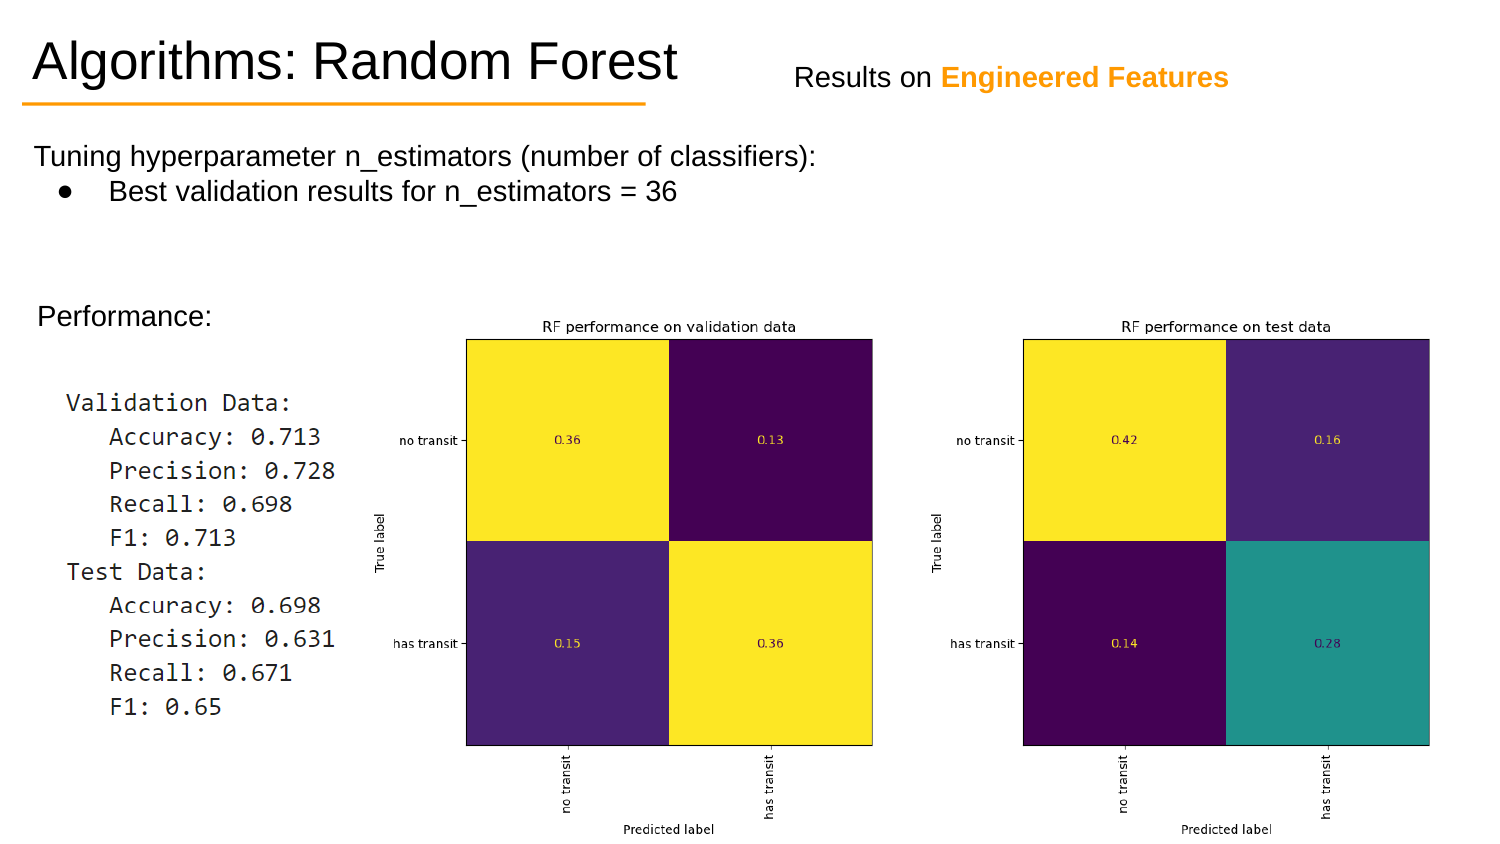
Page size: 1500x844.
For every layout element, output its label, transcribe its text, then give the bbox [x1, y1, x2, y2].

picture [42, 312, 1438, 844]
title Algorithms: Random Forest [18, 11, 1416, 106]
text_box Performance: [22, 282, 1010, 385]
text_box Results on Engineered Features [779, 38, 1500, 109]
text_box [31, 122, 1464, 813]
text_box Tuning hyperparameter n_estimators (number of classifiers): Best validation results for n_estimators = 36 [18, 122, 1229, 217]
